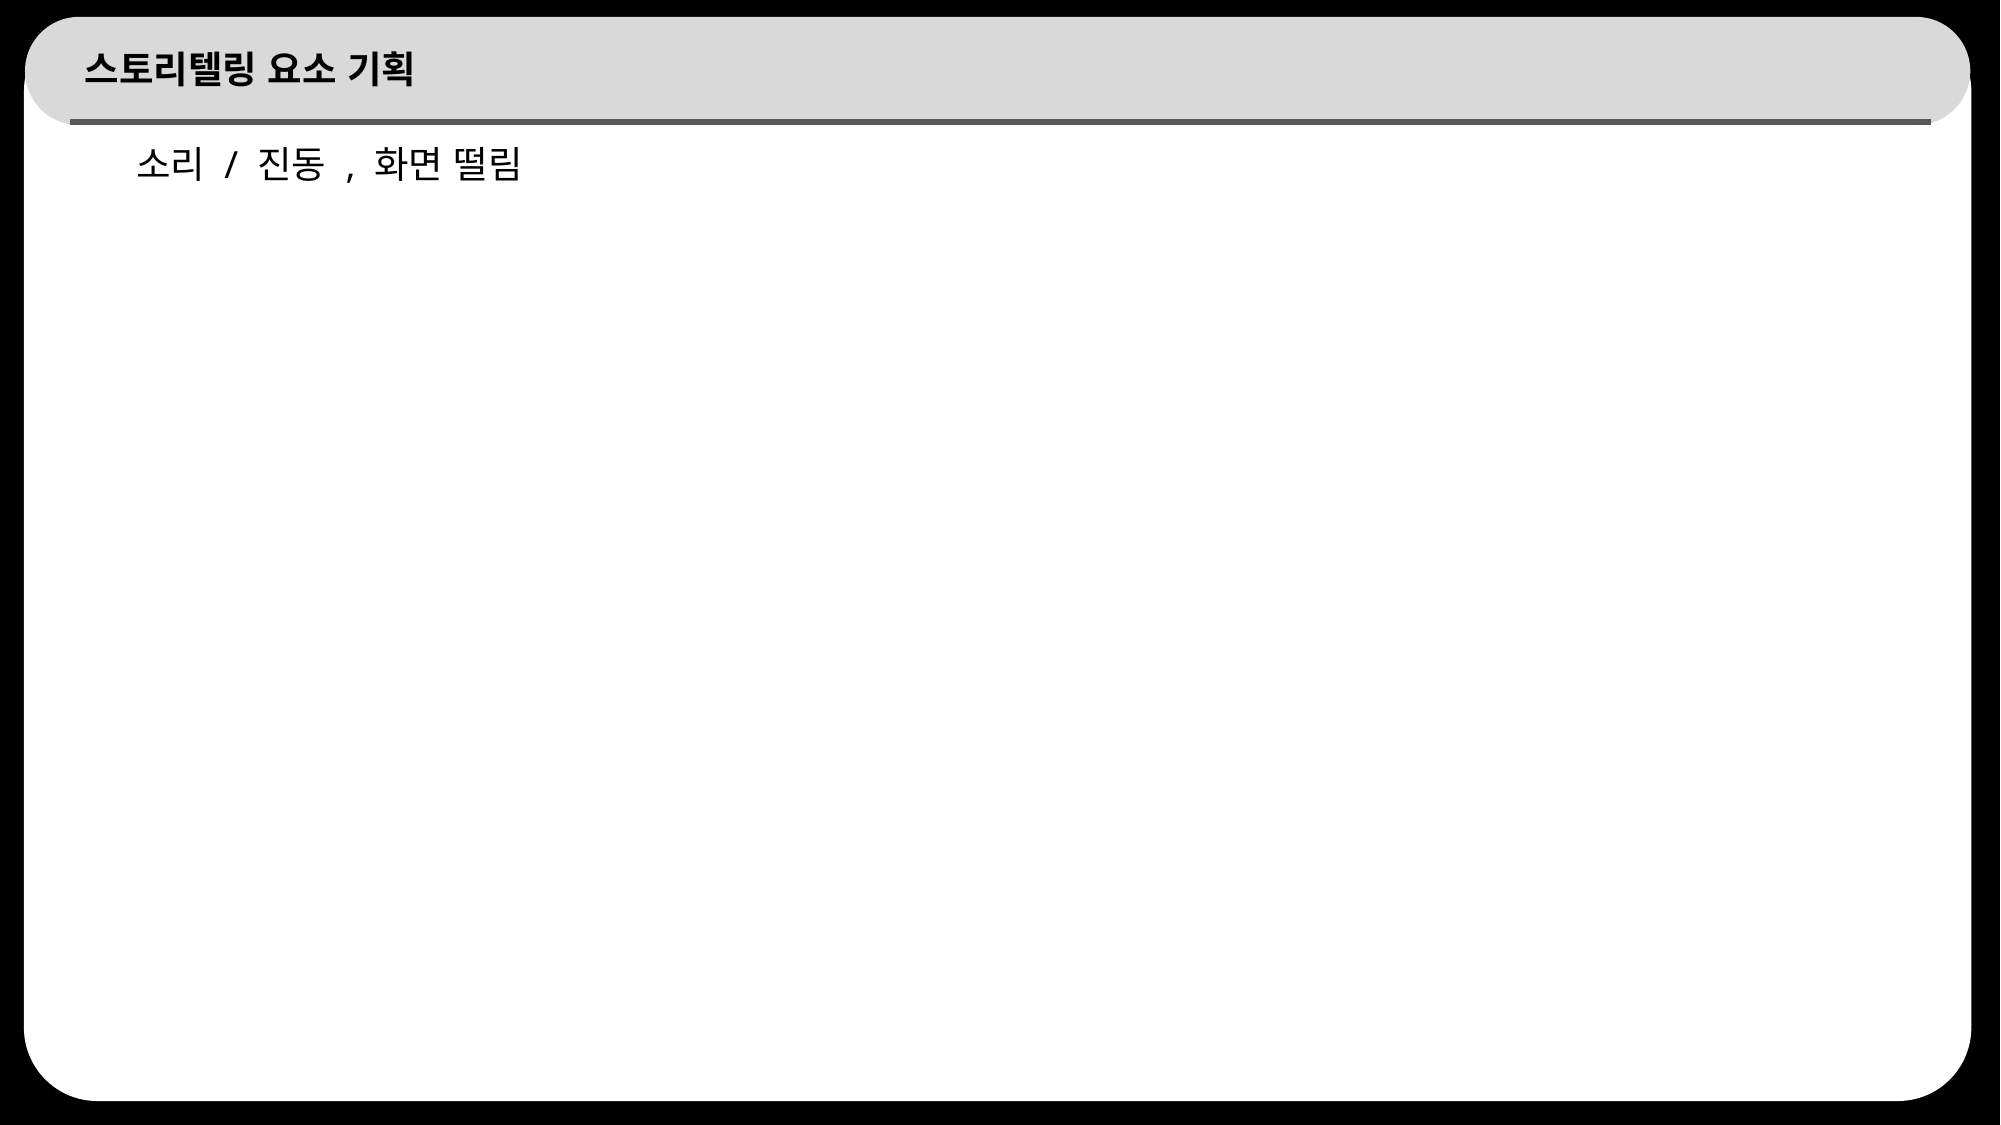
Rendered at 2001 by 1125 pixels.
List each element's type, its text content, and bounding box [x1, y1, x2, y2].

title 스토리텔링 요소 기획 [70, 20, 1932, 122]
slide_number 13 [1550, 1065, 2000, 1125]
text_box 소리 / 진동 , 화면 떨림 [121, 133, 538, 194]
